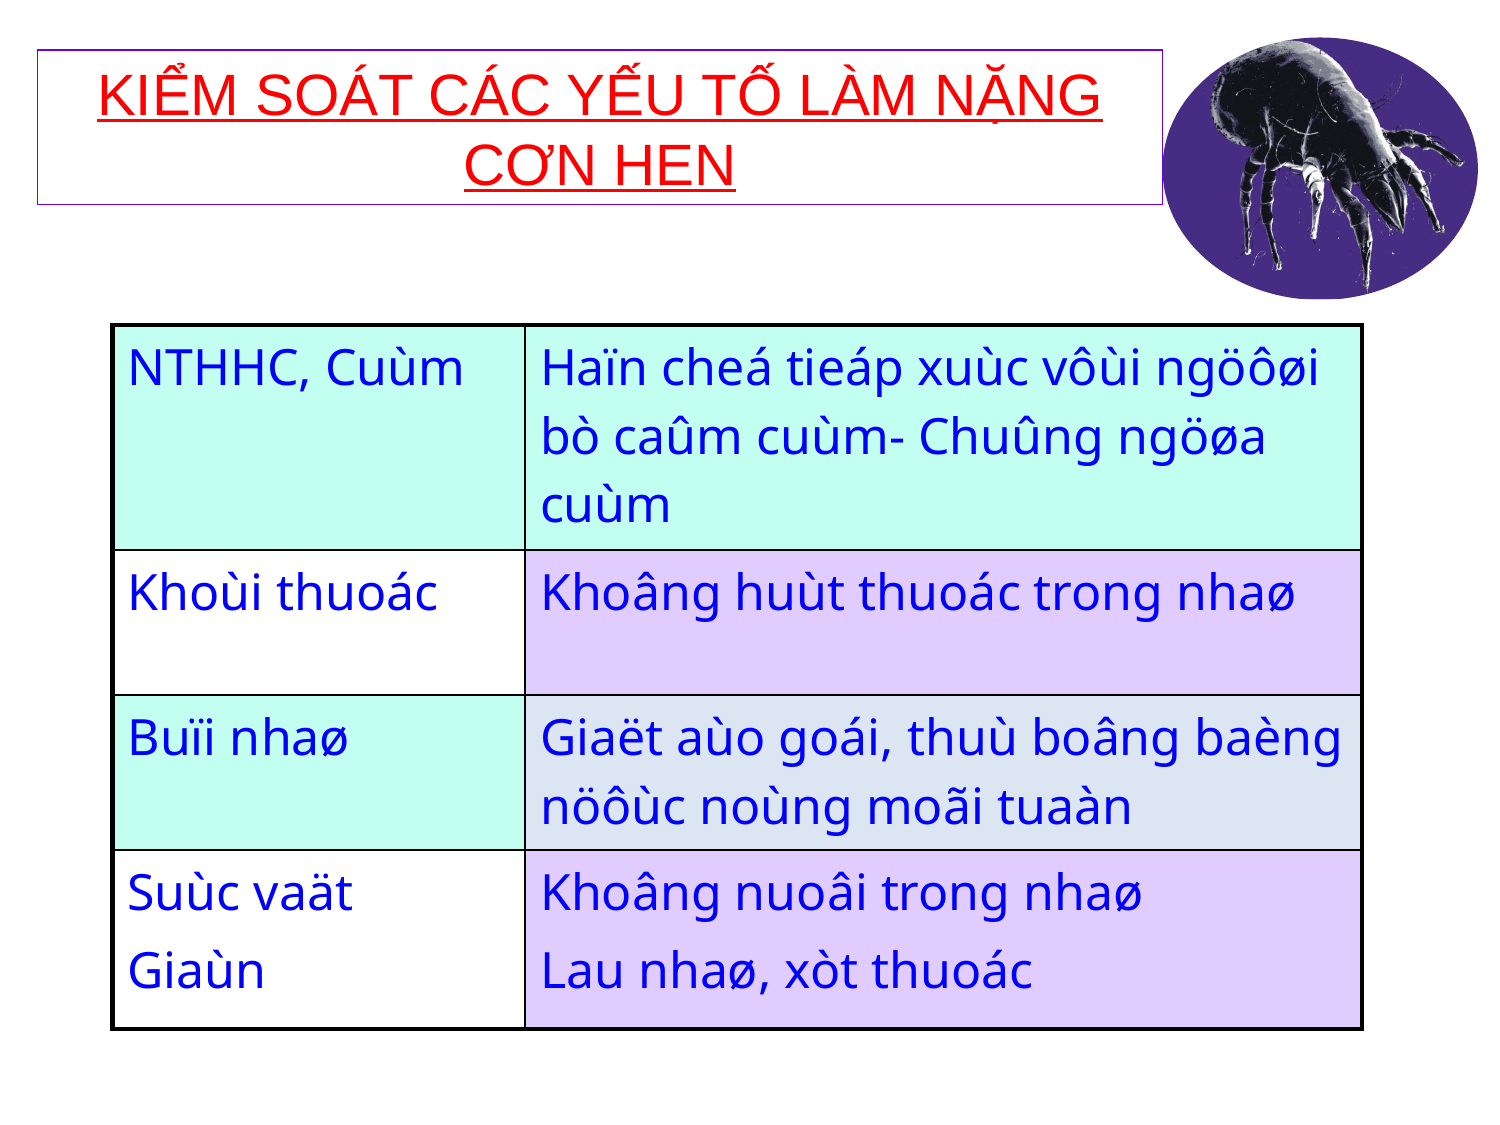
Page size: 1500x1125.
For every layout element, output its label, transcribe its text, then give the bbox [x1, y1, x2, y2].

table_header Haïn cheá tieáp xuùc vôùi ngöôøi bò caûm cuùm- Chuûng ngöøa cuùm [526, 327, 1360, 549]
table_cell Khoâng huùt thuoác trong nhaø [526, 551, 1360, 694]
table_cell Buïi nhaø [115, 696, 524, 849]
table_cell Giaët aùo goái, thuù boâng baèng nöôùc noùng moãi tuaàn [526, 696, 1360, 849]
text_box KIỂM SOÁT CÁC YẾU TỐ LÀM NẶNG CƠN HEN [37, 49, 1157, 205]
table_cell Khoâng nuoâi trong nhaø Lau nhaø, xòt thuoác [526, 851, 1360, 1027]
table_cell Suùc vaät Giaùn [115, 851, 524, 1027]
table_cell Khoùi thuoác [115, 551, 524, 694]
picture [1162, 37, 1479, 301]
table_header NTHHC, Cuùm [115, 327, 524, 549]
